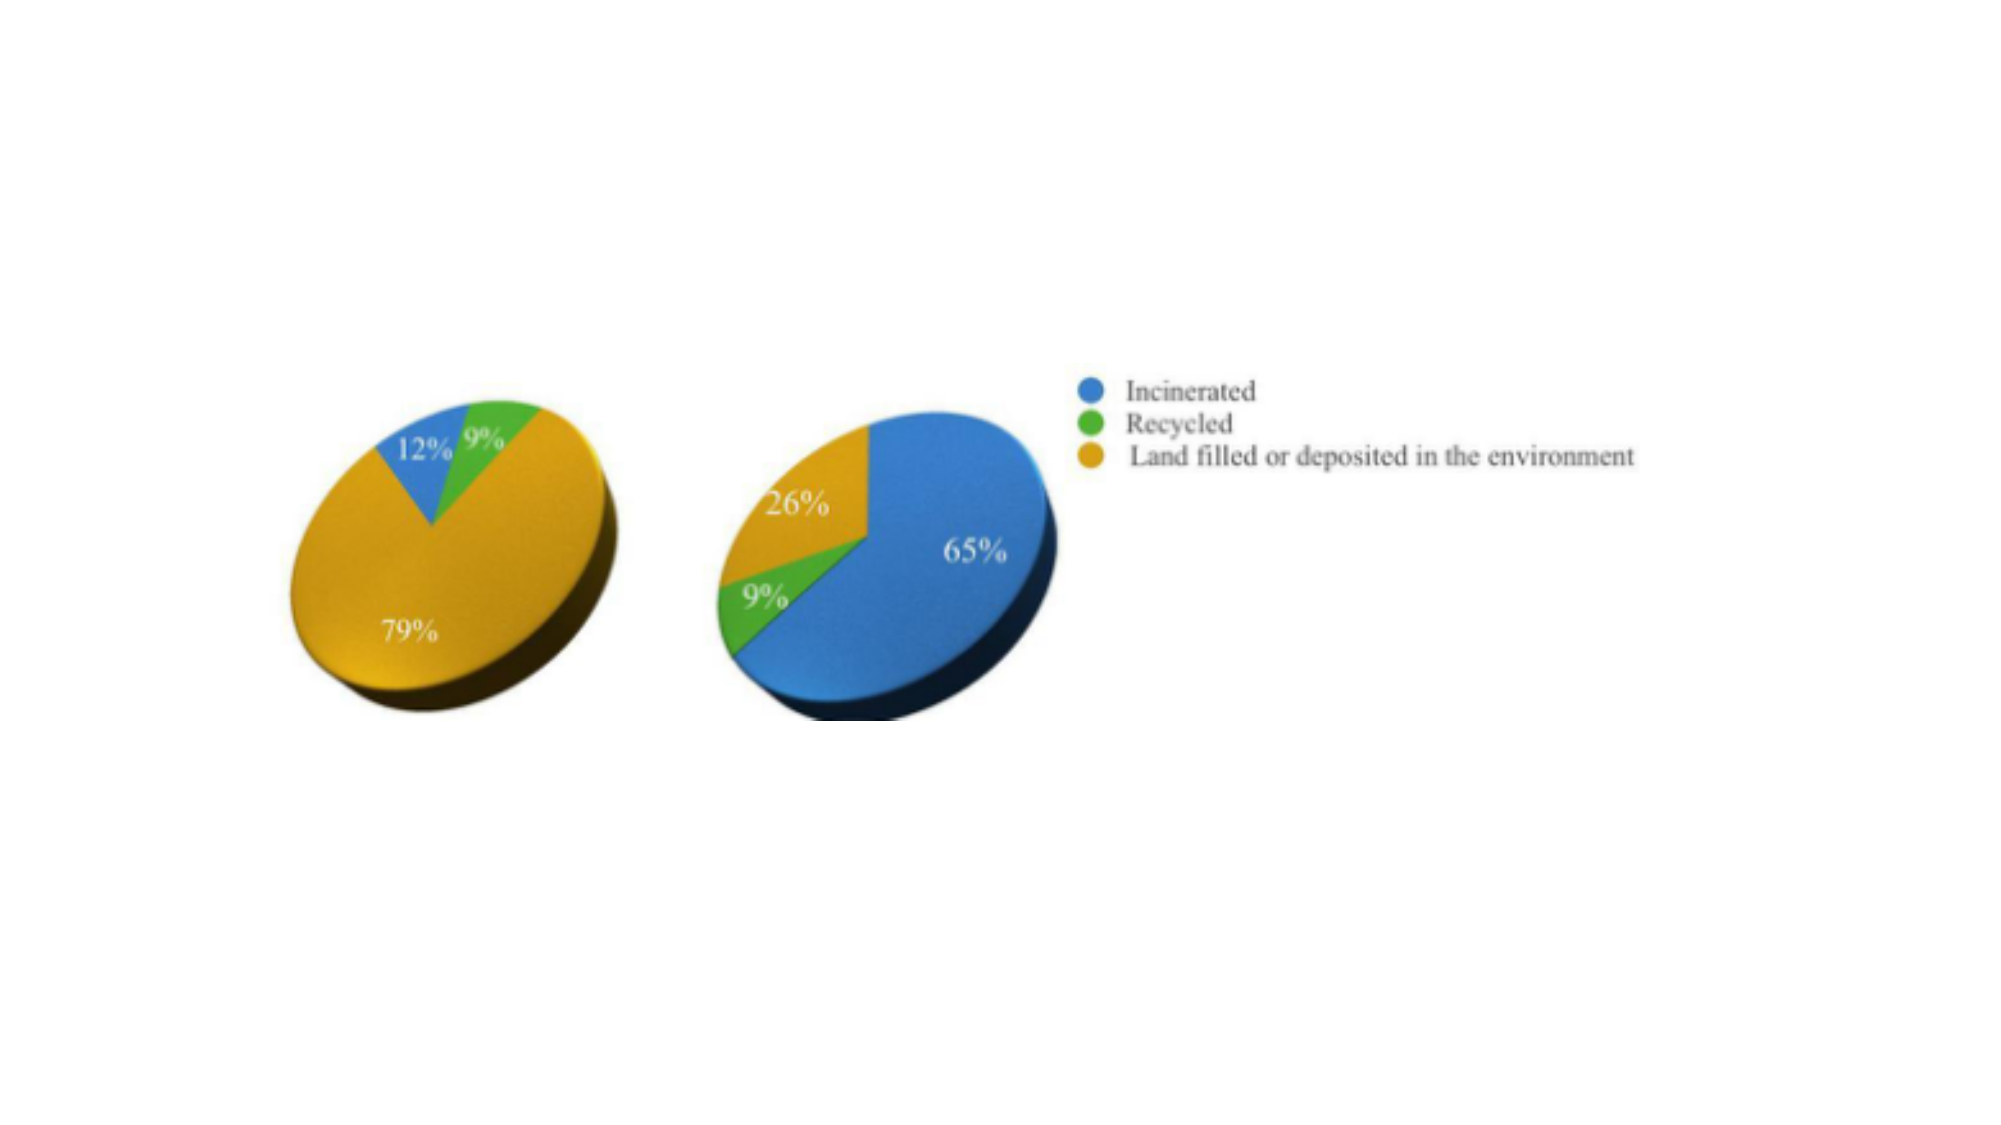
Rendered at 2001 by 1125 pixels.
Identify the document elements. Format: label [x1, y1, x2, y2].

picture [135, 363, 1786, 721]
